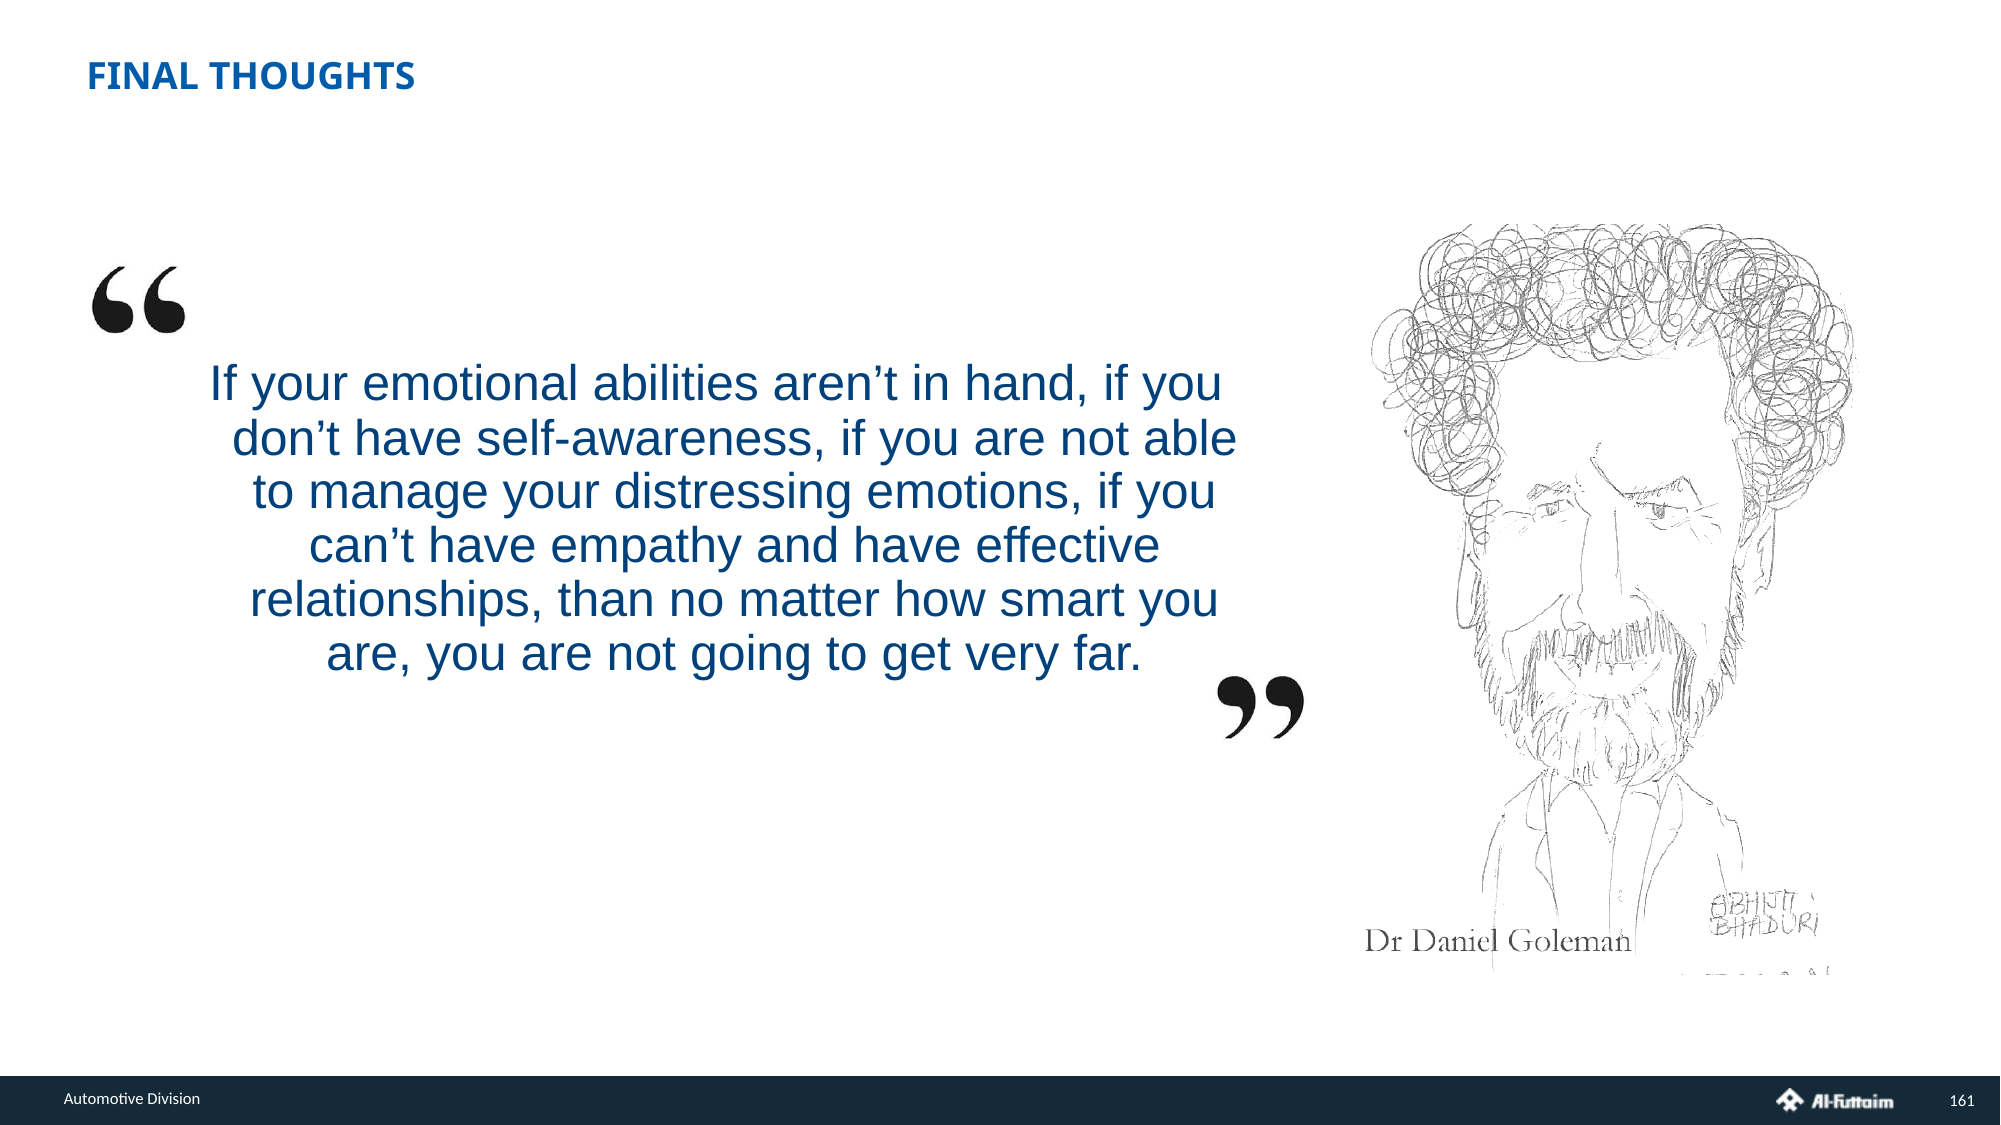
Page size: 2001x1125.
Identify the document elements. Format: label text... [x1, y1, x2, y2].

text_box FINAL THOUGHTS [86, 51, 1873, 97]
picture [1342, 224, 1953, 975]
list If your emotional abilities aren’t in hand, if you don’t have self-awareness, if you are not able to manage your distressing emotions, if you can’t have empathy and have effective relationships, than no matter how smart you are, you are not going to get very far. [155, 350, 1278, 1064]
picture [1211, 659, 1311, 755]
picture [84, 248, 190, 351]
